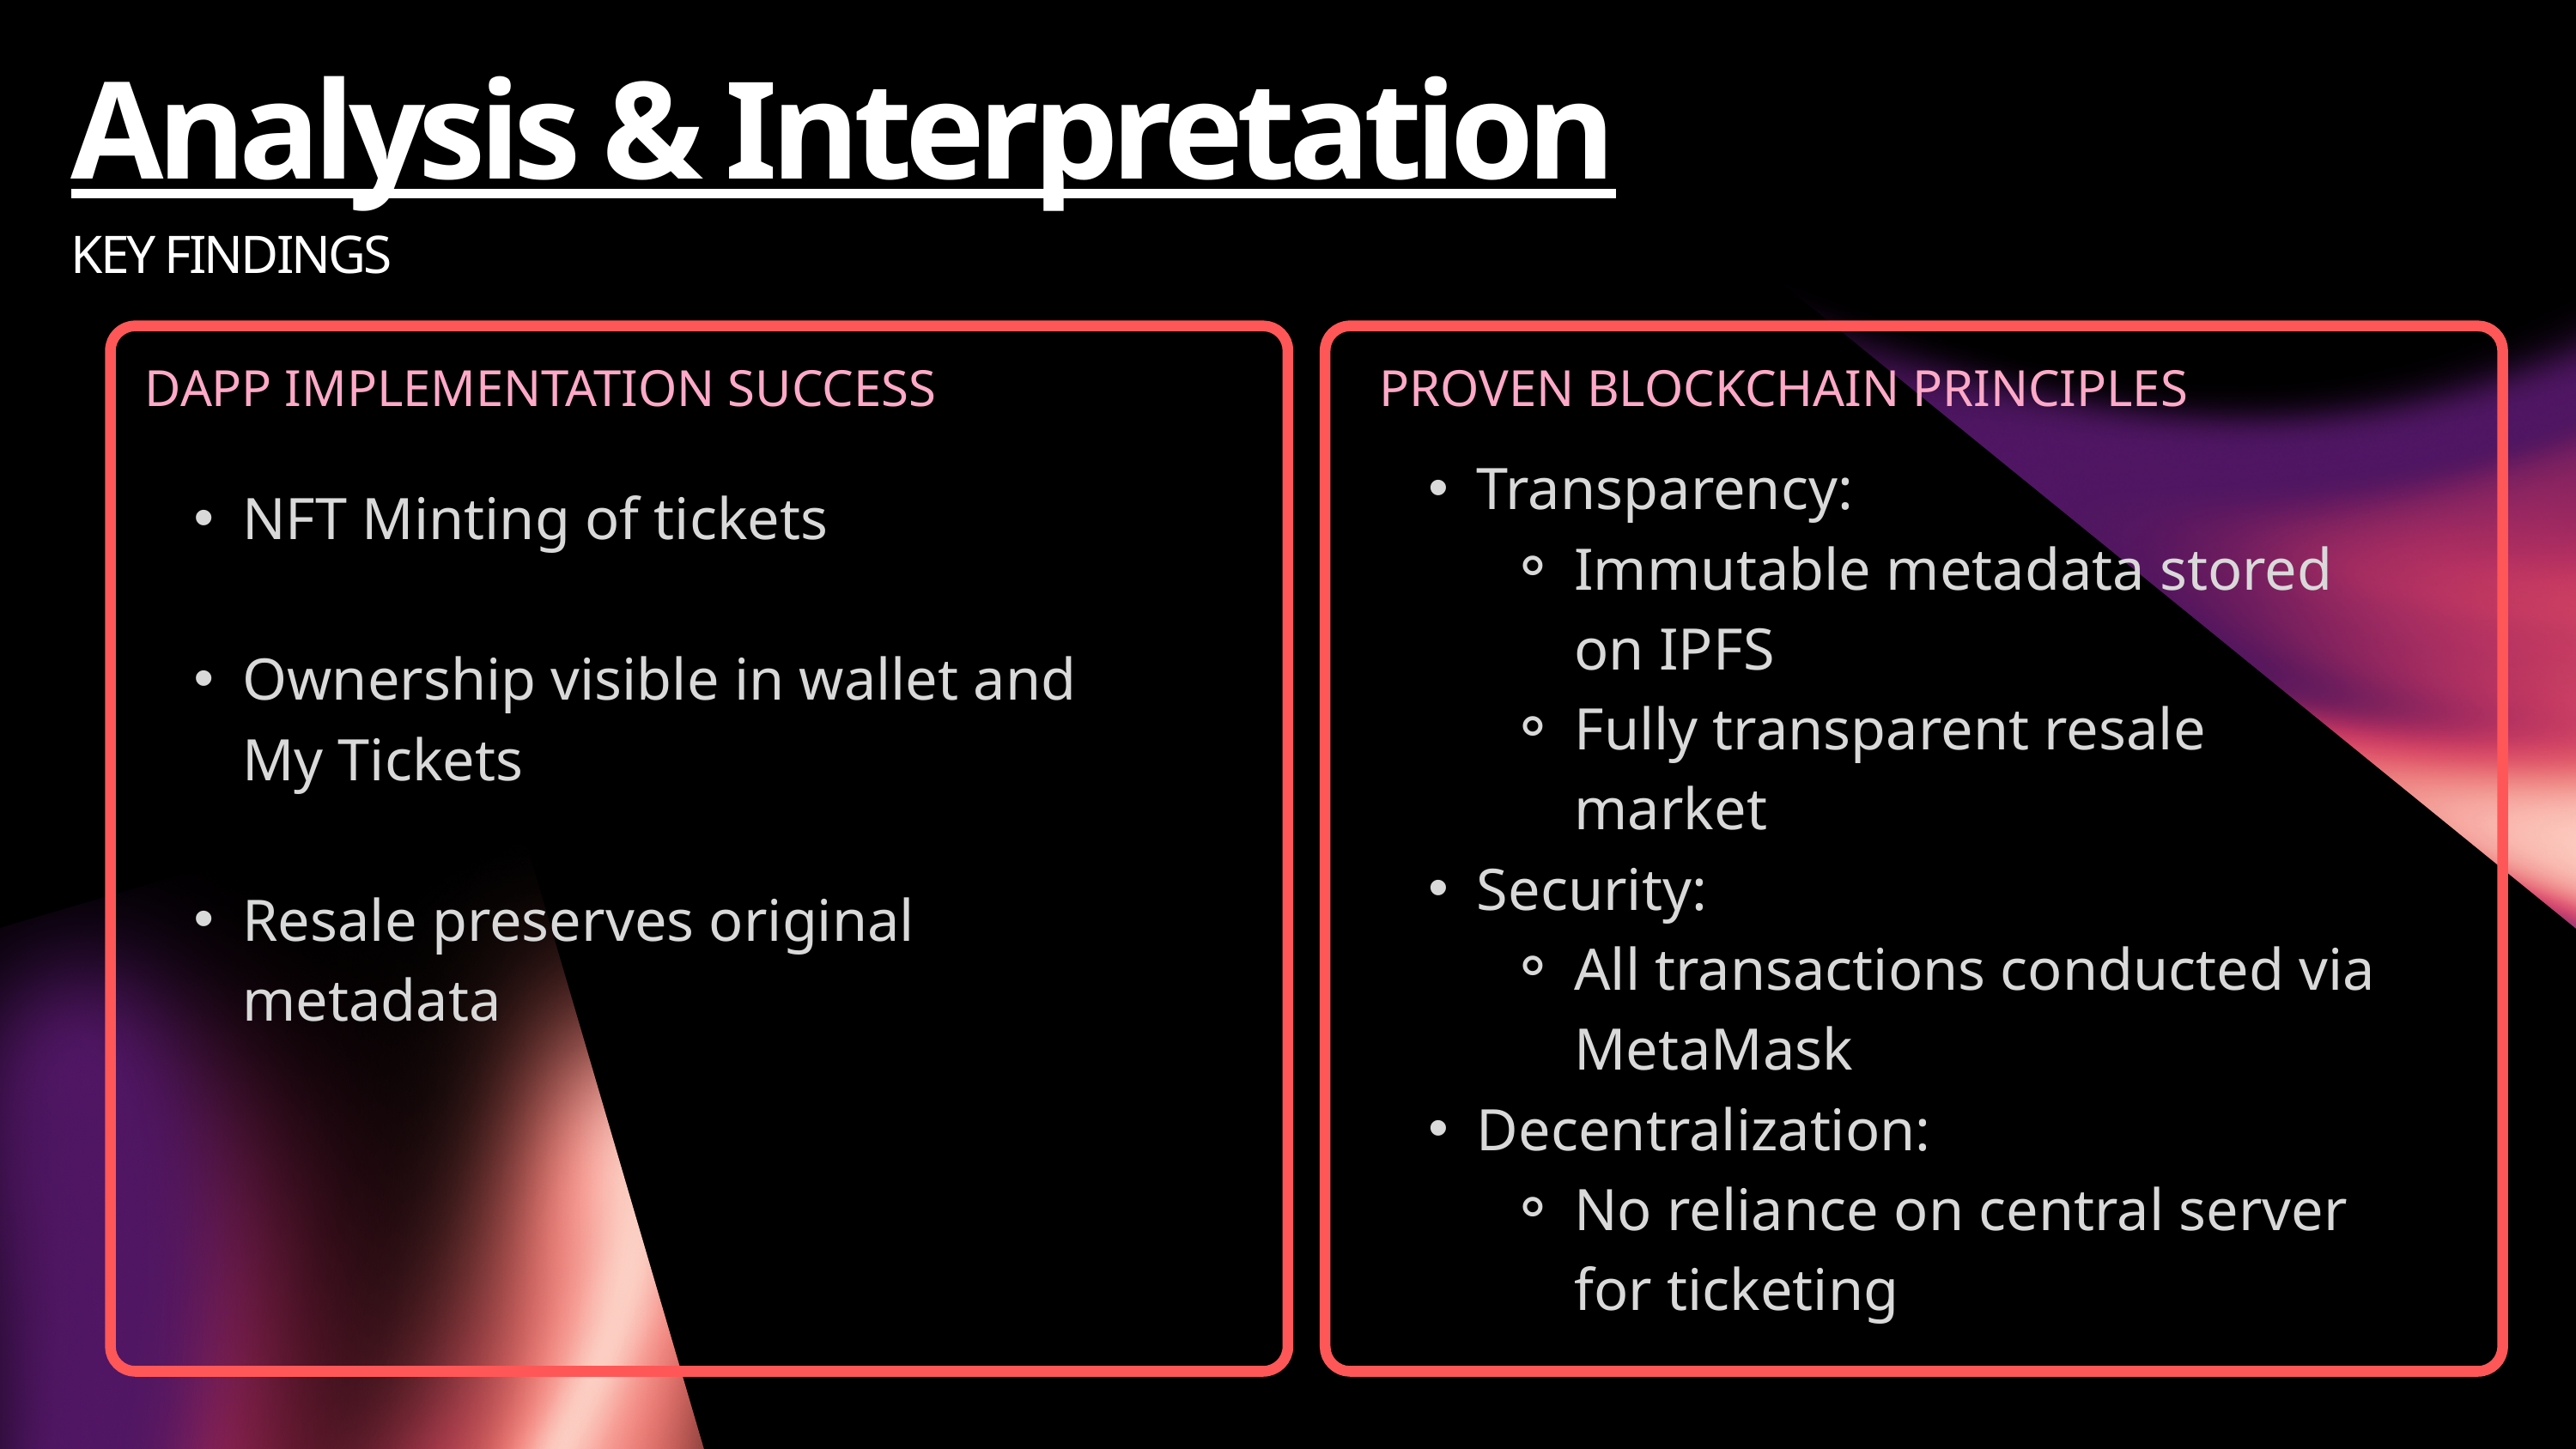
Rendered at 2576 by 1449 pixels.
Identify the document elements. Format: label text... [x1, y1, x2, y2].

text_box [110, 325, 1289, 1372]
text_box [1324, 325, 2503, 1372]
text_box Analysis & Interpretation [70, 89, 1688, 206]
text_box KEY FINDINGS [70, 227, 1688, 284]
text_box [0, 897, 704, 1449]
text_box [1547, 0, 2576, 929]
